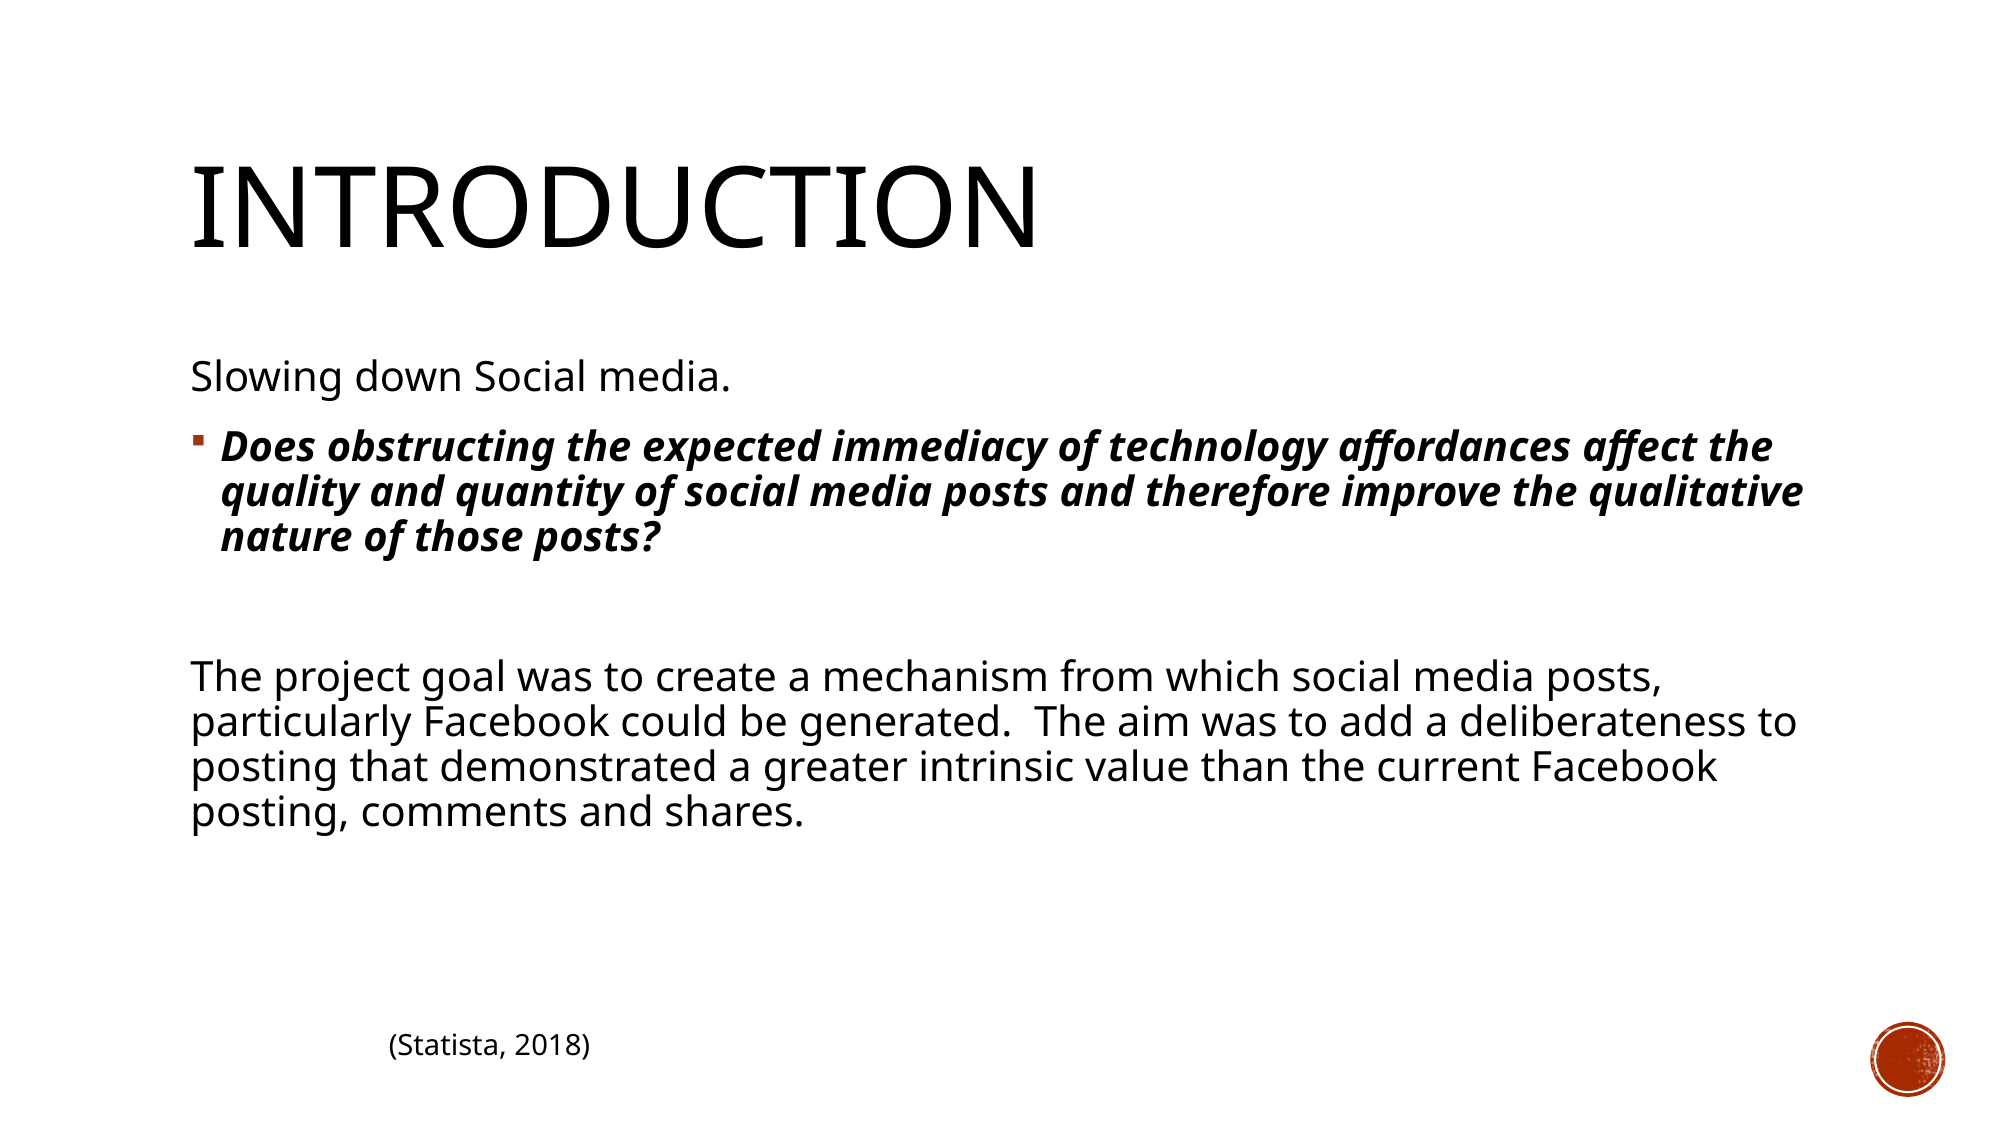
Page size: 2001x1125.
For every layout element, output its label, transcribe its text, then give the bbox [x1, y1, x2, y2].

text_box (Statista, 2018) [373, 1018, 658, 1069]
title Introduction [175, 79, 1826, 344]
list Slowing down Social media. Does obstructing the expected immediacy of technology affordances affect the quality and quantity of social media posts and therefore improve the qualitative nature of those posts? The project goal was to create a mechanism from which social media posts, particularly Facebook could be generated. The aim was to add a deliberateness to posting that demonstrated a greater intrinsic value than the current Facebook posting, comments and shares. [175, 348, 1826, 1013]
